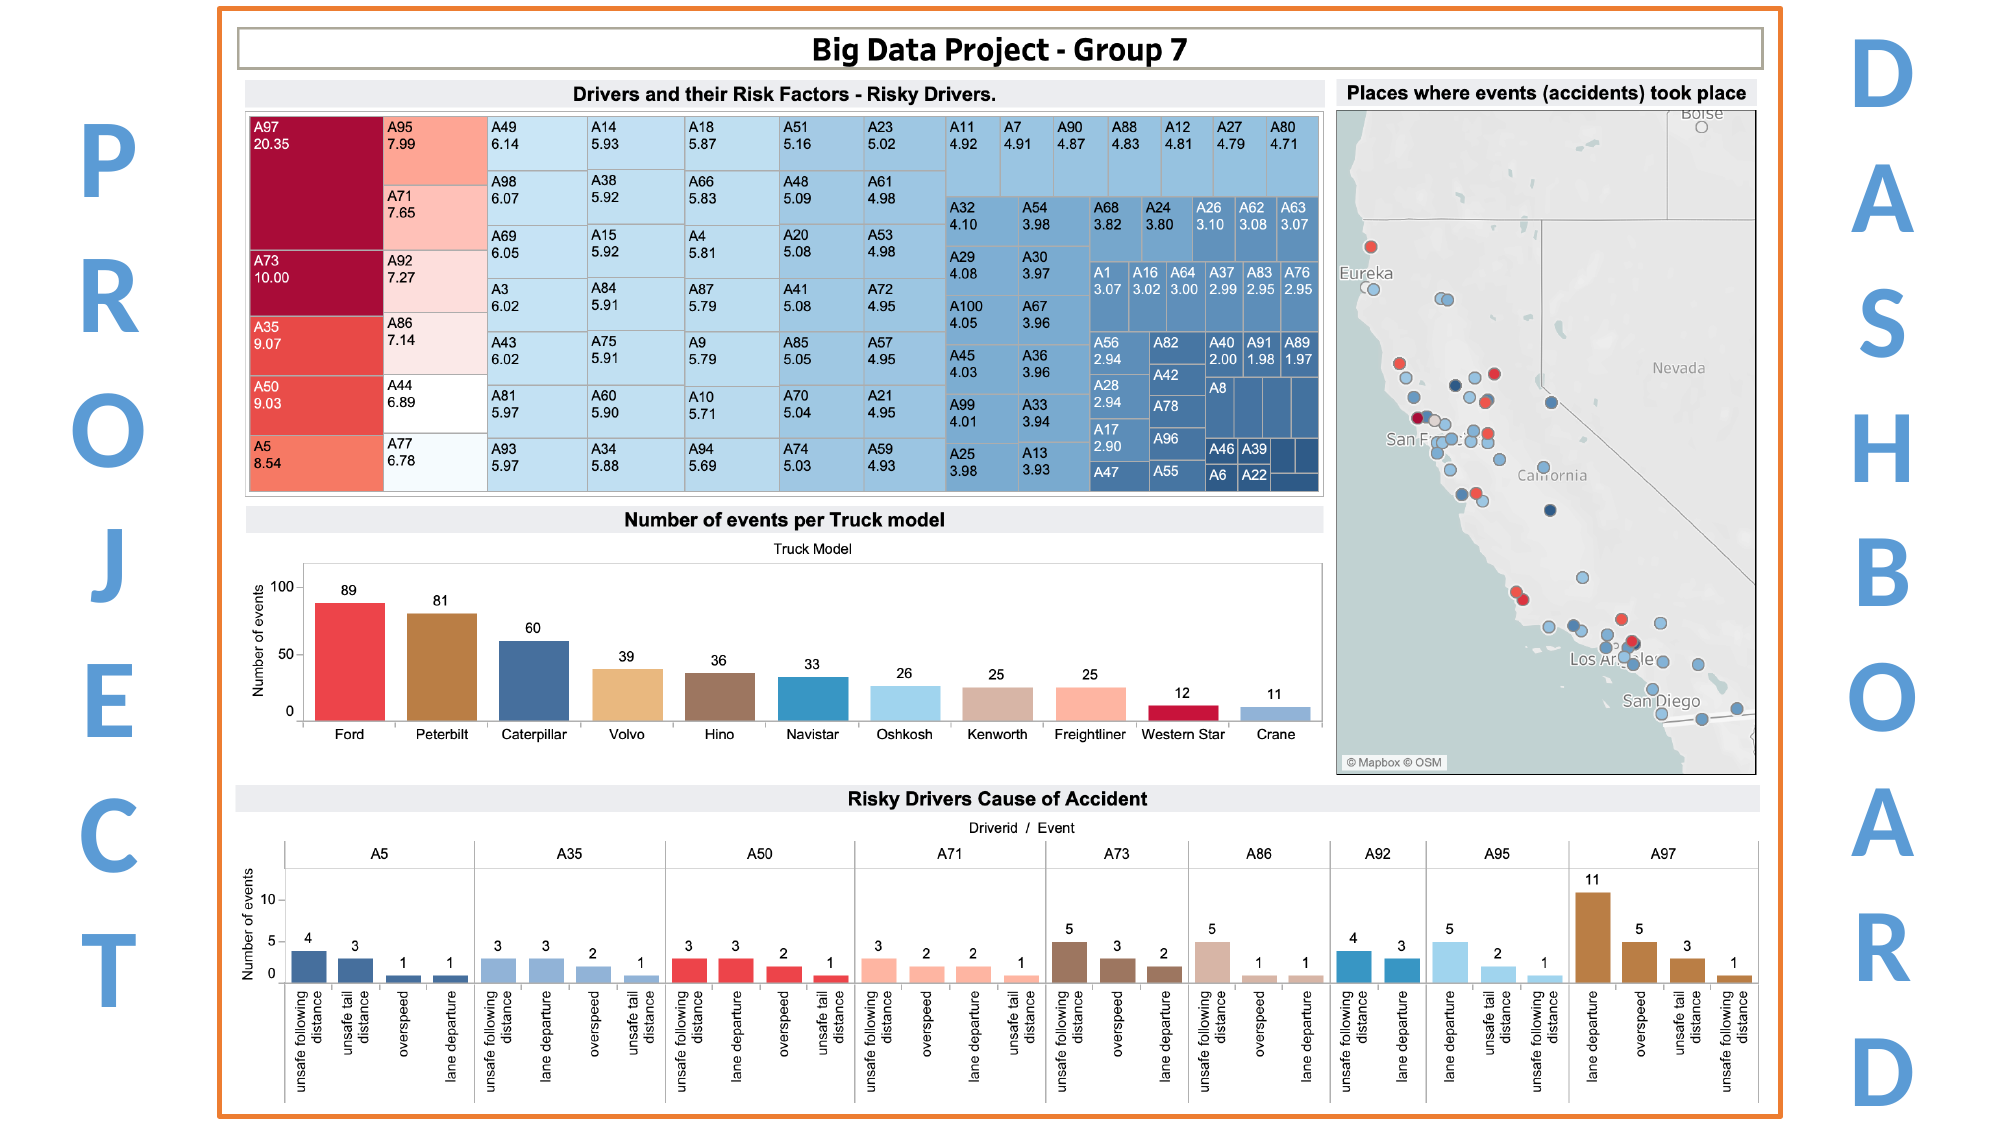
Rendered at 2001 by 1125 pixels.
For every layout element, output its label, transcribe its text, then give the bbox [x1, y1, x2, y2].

picture [221, 11, 1779, 1114]
text_box P RO J E C T [33, 70, 185, 1055]
text_box D A S H B O A R D [1832, 0, 1934, 1125]
